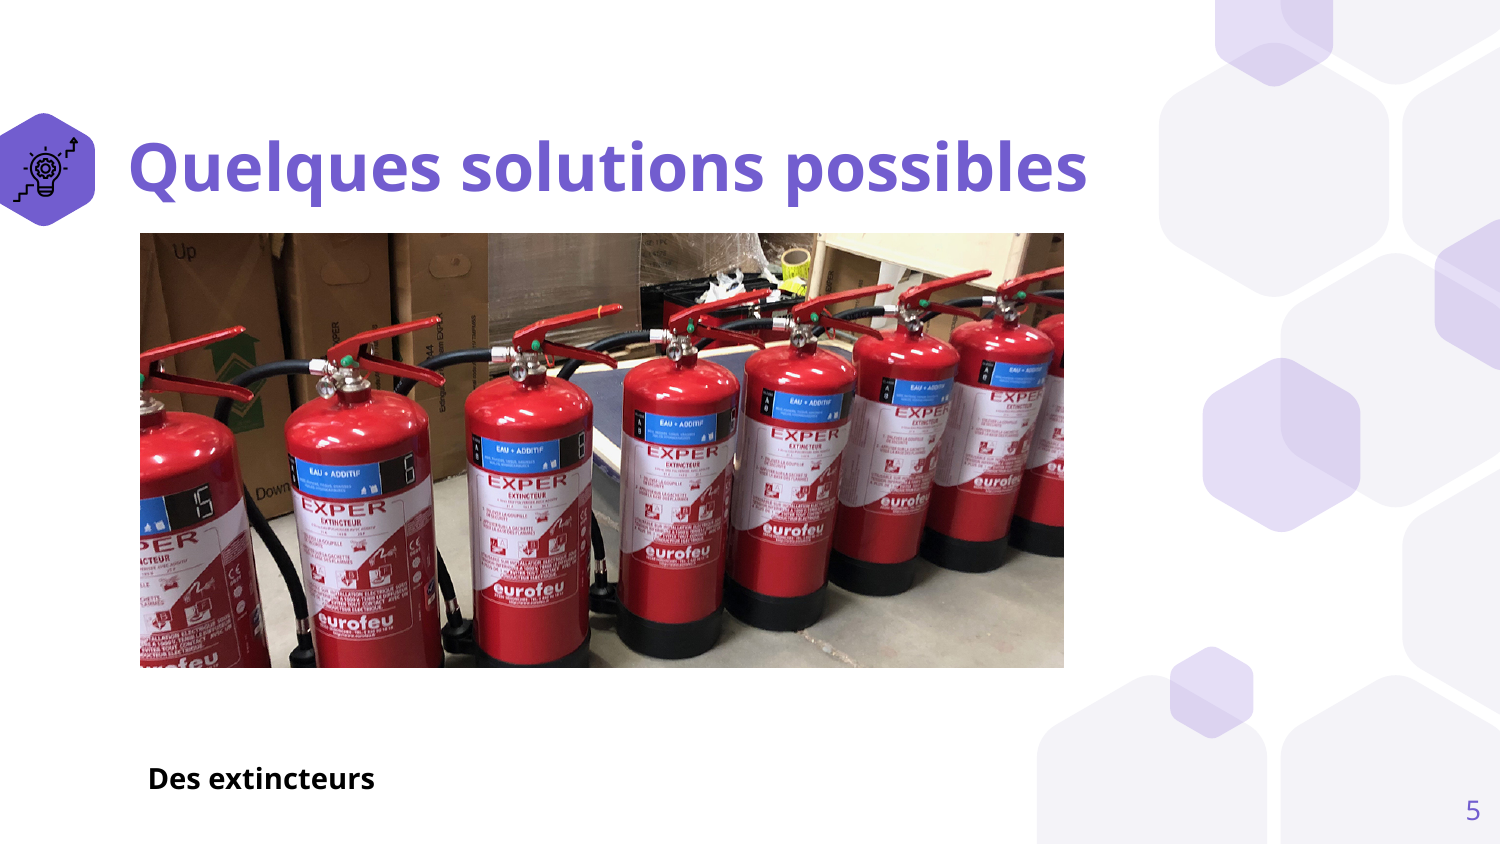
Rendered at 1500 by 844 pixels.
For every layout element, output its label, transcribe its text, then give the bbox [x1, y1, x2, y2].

slide_number 5 [1391, 779, 1482, 844]
title Quelques solutions possibles [127, 137, 1114, 203]
text_box Des extincteurs [132, 745, 633, 811]
picture [12, 135, 79, 203]
picture [140, 233, 1064, 668]
